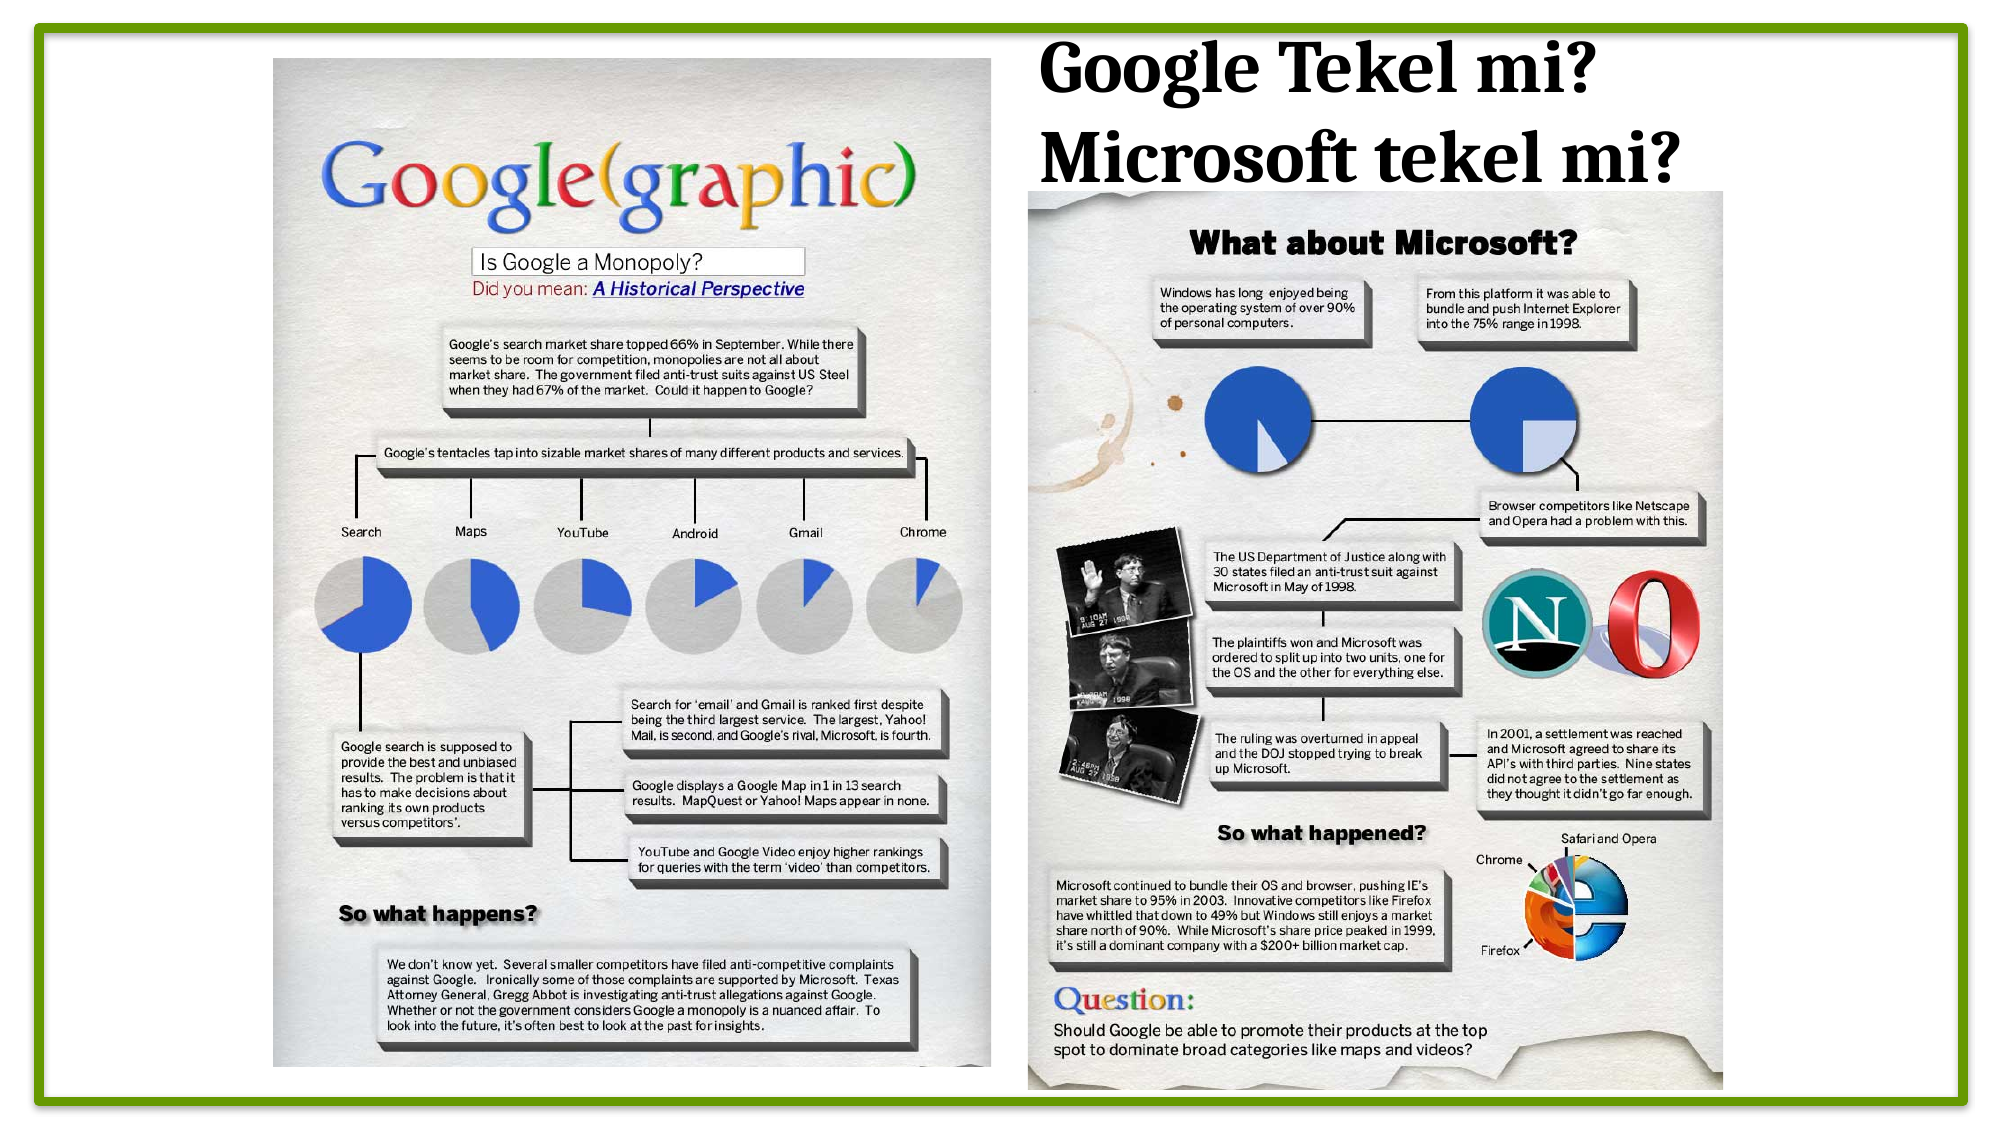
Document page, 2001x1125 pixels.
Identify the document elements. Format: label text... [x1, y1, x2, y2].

title Google Tekel mi? Microsoft tekel mi? [1024, 29, 1904, 185]
picture [1027, 191, 1724, 1090]
picture [268, 57, 992, 1067]
